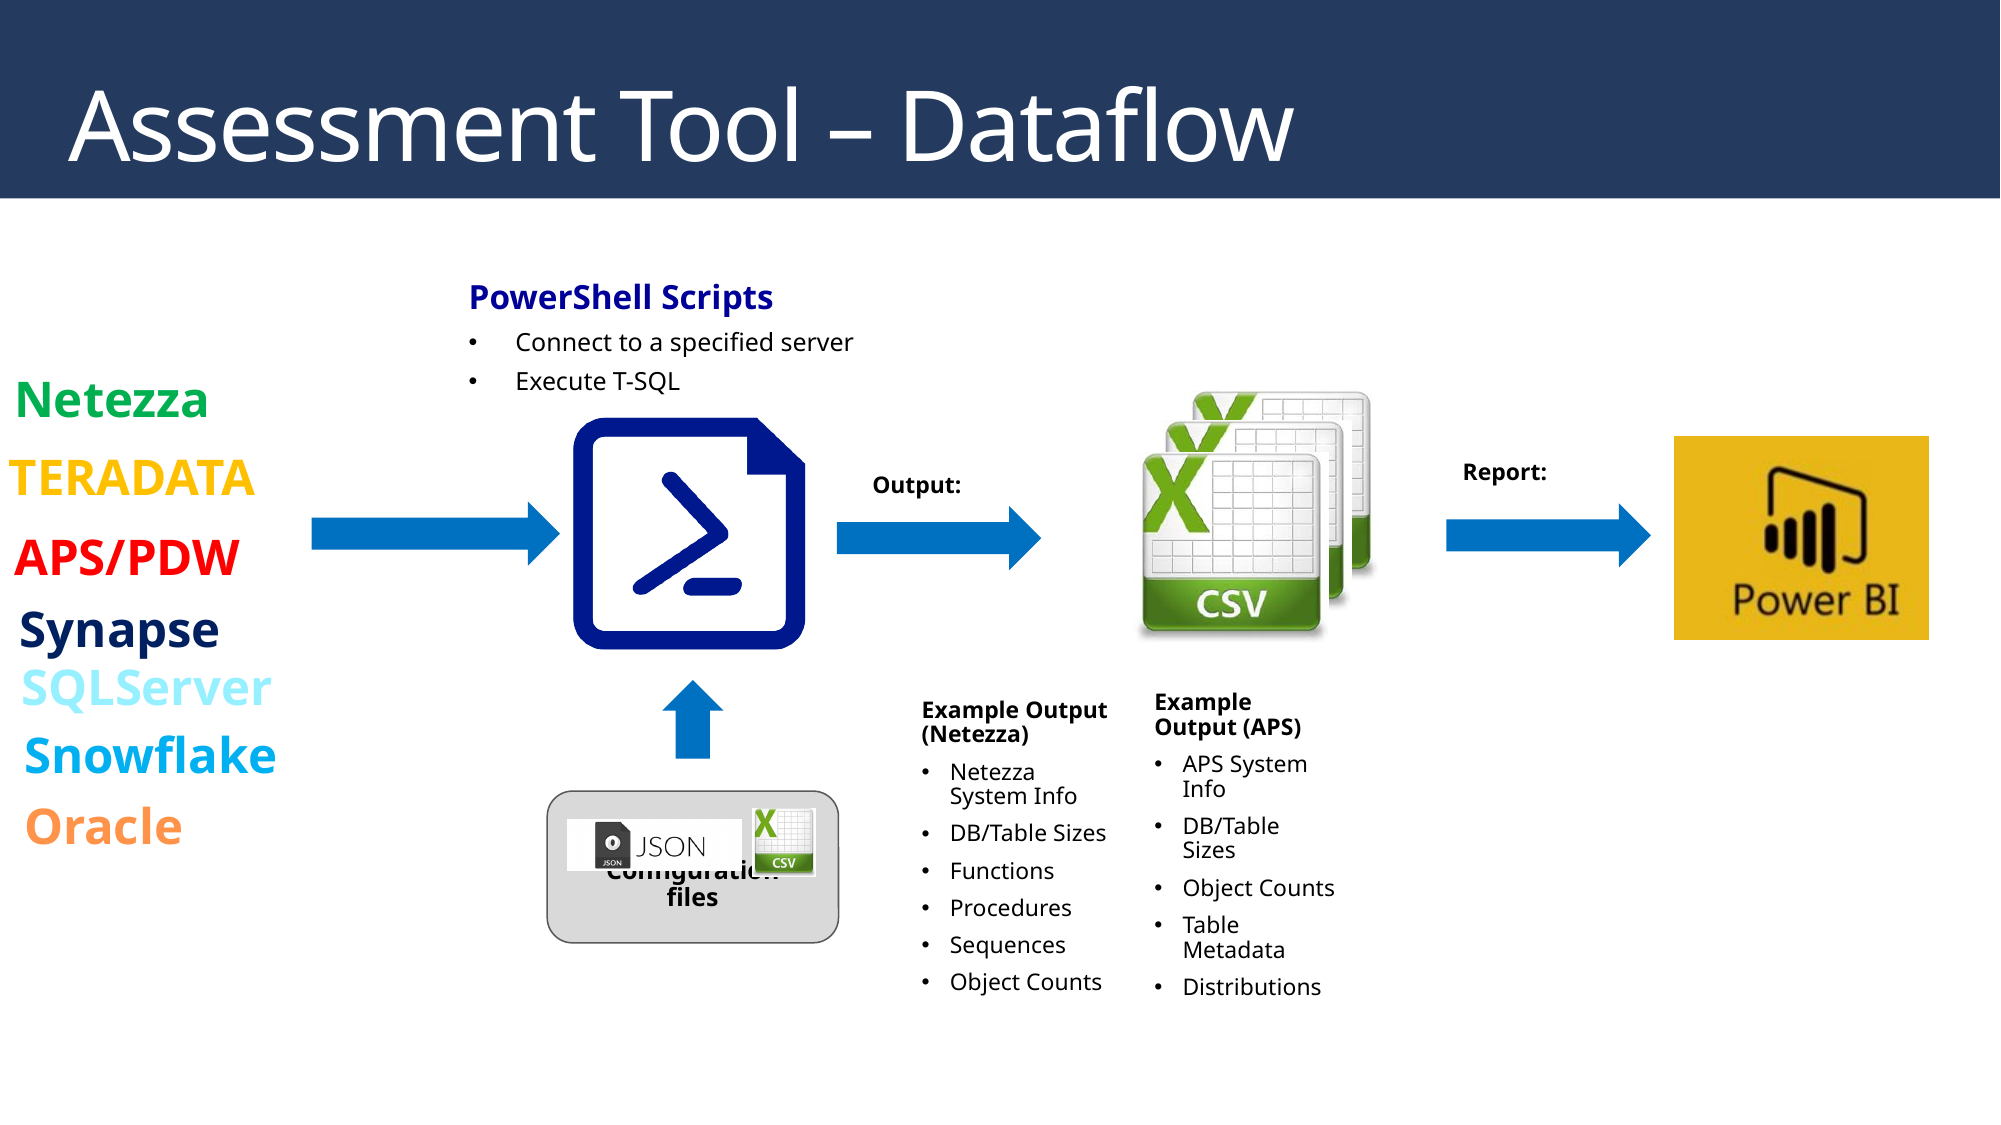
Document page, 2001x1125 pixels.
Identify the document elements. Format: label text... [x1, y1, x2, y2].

text_box APS/PDW [0, 509, 307, 581]
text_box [546, 790, 839, 944]
text_box [835, 505, 1042, 571]
picture [568, 416, 810, 651]
text_box Snowflake [0, 707, 317, 778]
text_box Netezza [0, 351, 307, 452]
text_box Synapse [0, 581, 313, 640]
text_box Report: [1432, 448, 1673, 498]
list Assessment Tool – Dataflow [44, 48, 1809, 198]
text_box SQLServer [0, 640, 314, 740]
text_box Example Output (APS) APS System Info DB/Table Sizes Object Counts Table Metadata Distributions [1124, 666, 1369, 1099]
text_box [1445, 502, 1652, 569]
text_box [661, 679, 725, 760]
text_box Output: [842, 461, 1125, 512]
text_box PowerShell Scripts Connect to a specified server Execute T-SQL [438, 257, 909, 420]
text_box Oracle [0, 778, 317, 879]
picture [1673, 435, 1929, 641]
text_box Example Output (Netezza) Netezza System Info DB/Table Sizes Functions Procedures Sequences Object Counts [891, 674, 1124, 1057]
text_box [1134, 390, 1379, 643]
text_box TERADATA [0, 452, 302, 509]
text_box [310, 500, 561, 567]
